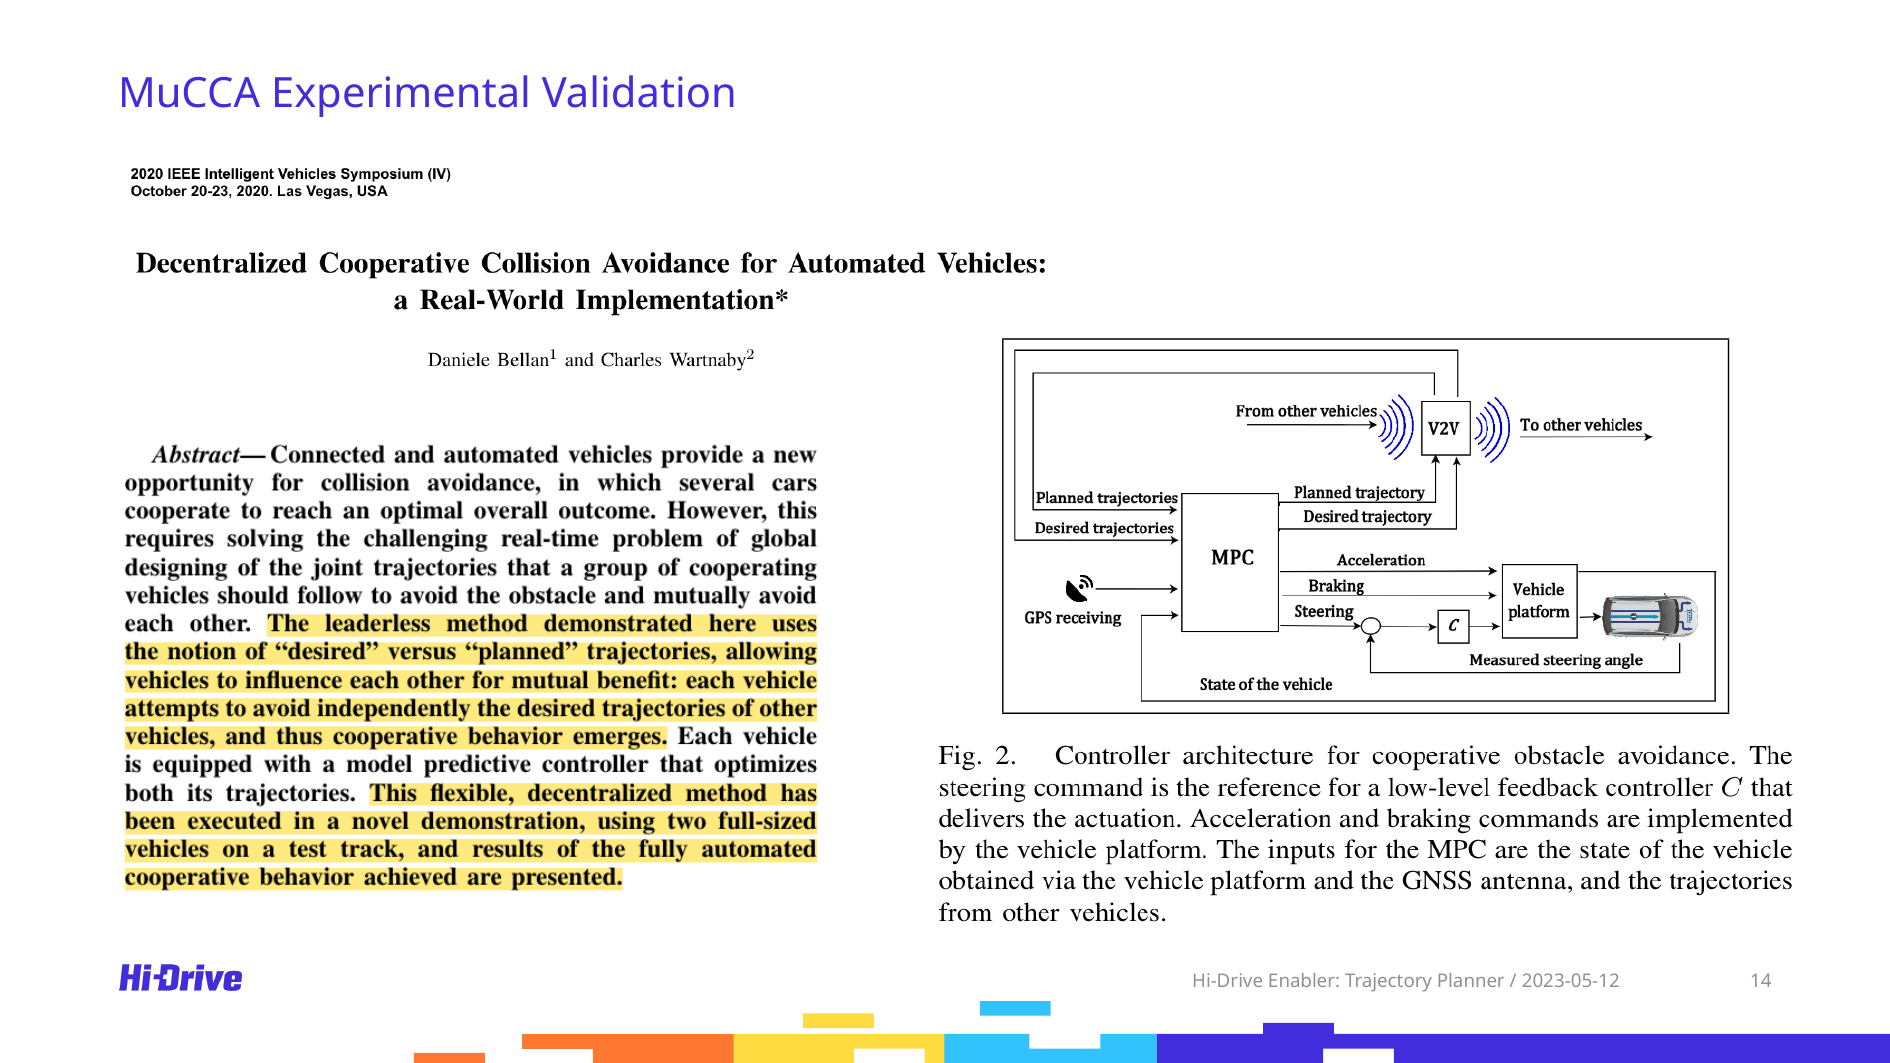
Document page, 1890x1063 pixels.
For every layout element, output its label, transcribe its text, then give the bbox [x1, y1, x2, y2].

picture [106, 409, 835, 915]
slide_number 14 [1653, 972, 1772, 990]
title MuCCA Experimental Validation [118, 71, 1772, 117]
picture [119, 964, 242, 991]
footer Hi-Drive Enabler: Trajectory Planner / 2023-05-12 [719, 972, 1620, 990]
picture [119, 148, 1832, 944]
